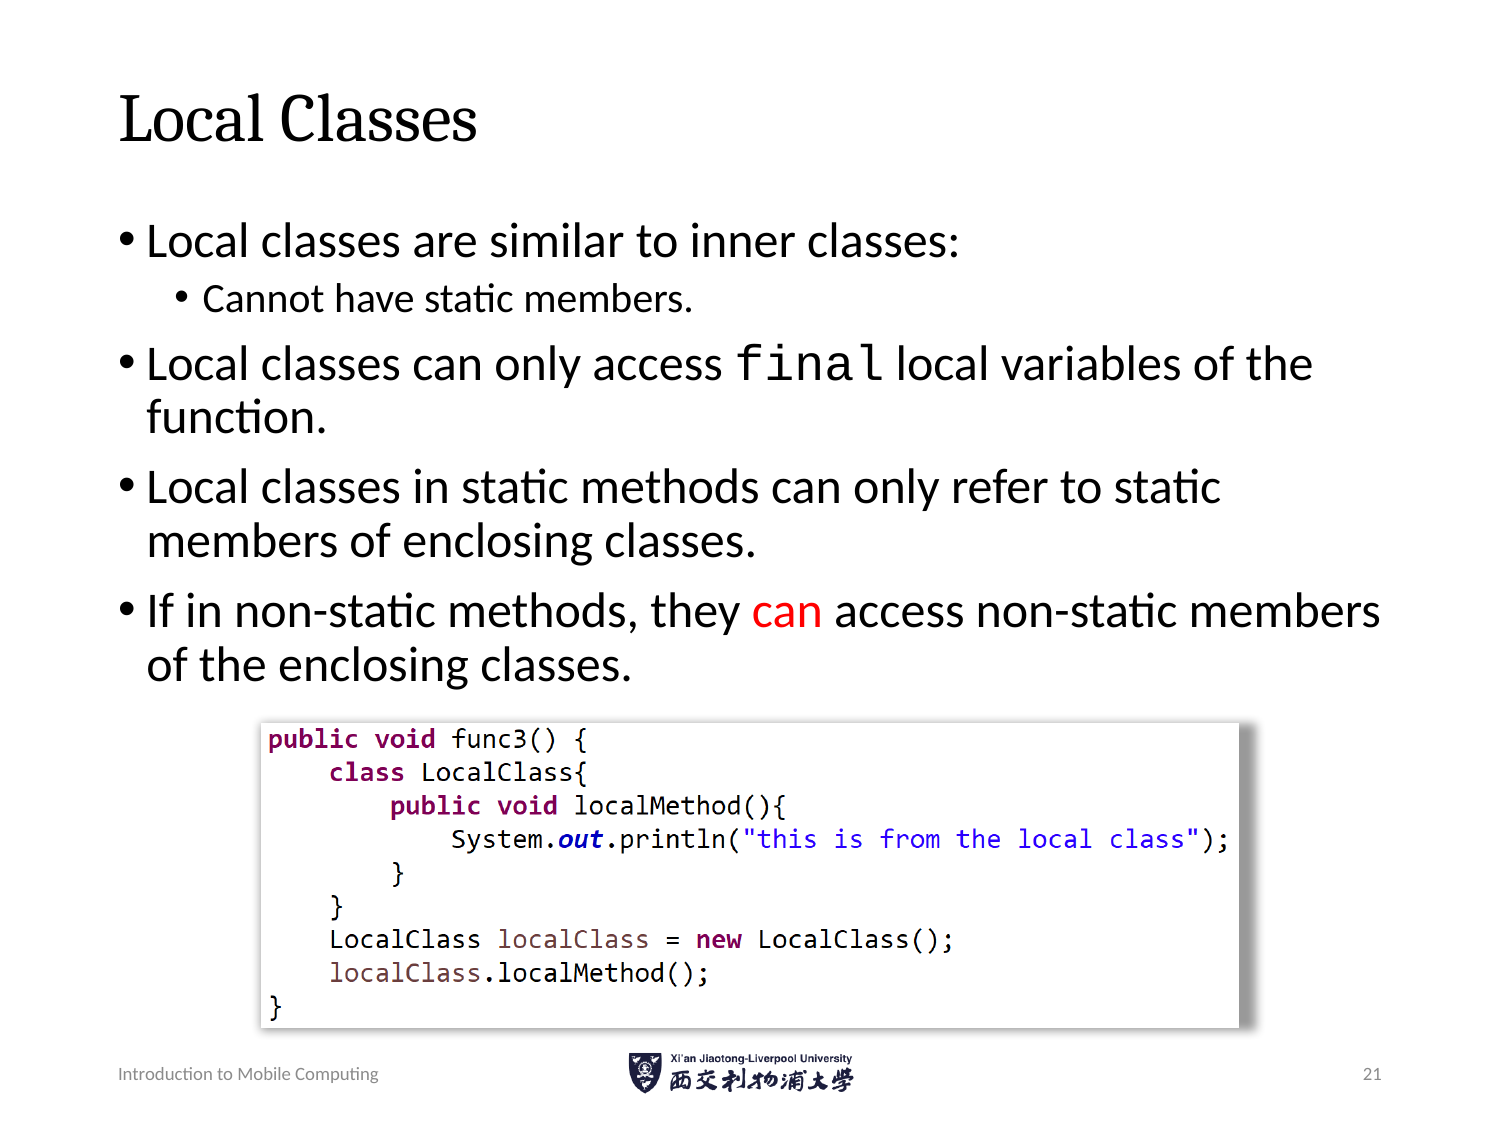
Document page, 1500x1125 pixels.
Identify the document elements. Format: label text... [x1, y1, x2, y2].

title Local Classes [103, 59, 1397, 178]
list Local classes are similar to inner classes: Cannot have static members. Local classes can only access final local variables of the function. Local classes in static methods can only refer to static members of enclosing classes. If in non-static methods, they can access non-static members of the enclosing classes. [103, 206, 1397, 1014]
slide_number 21 [1059, 1042, 1397, 1103]
picture [261, 723, 1239, 1028]
picture [625, 1049, 857, 1096]
slide_number Introduction to Mobile Computing [103, 1042, 441, 1103]
